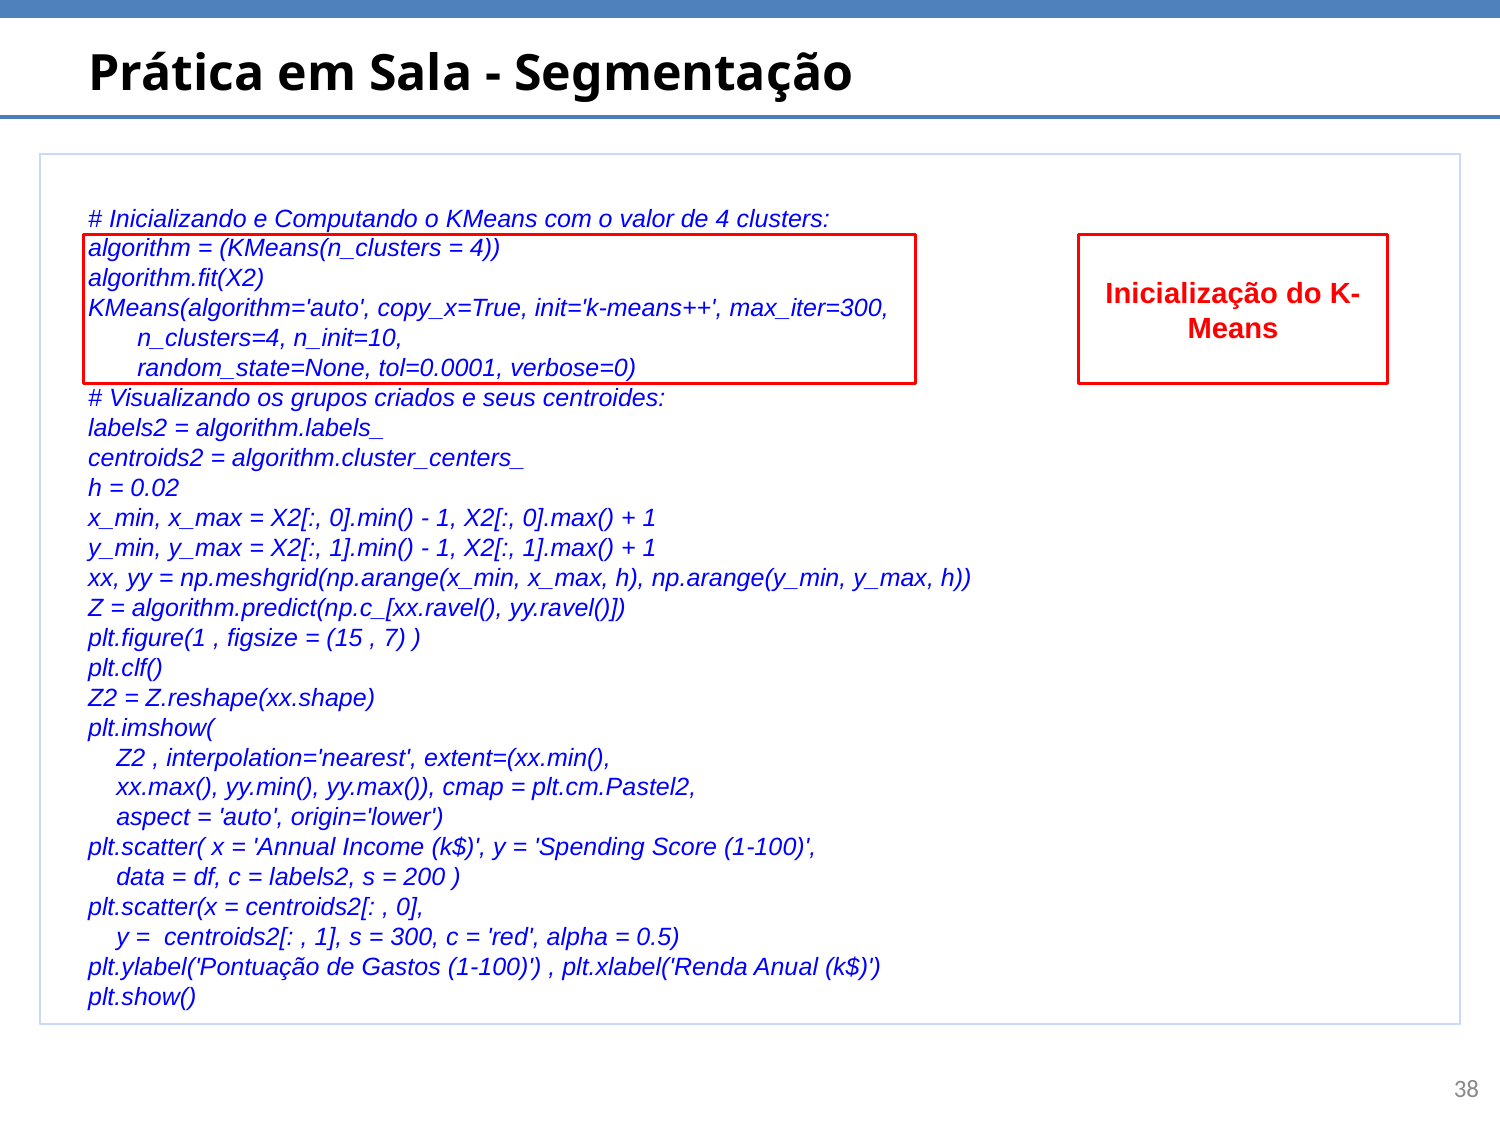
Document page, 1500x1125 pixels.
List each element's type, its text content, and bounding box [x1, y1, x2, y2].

slide_number ‹#› [1373, 1057, 1495, 1118]
text_box [83, 234, 916, 384]
text_box # Inicializando e Computando o KMeans com o valor de 4 clusters: algorithm = (KMeans(n_clusters = 4)) algorithm.fit(X2) KMeans(algorithm='auto', copy_x=True, init='k-means++', max_iter=300, n_clusters=4, n_init=10, random_state=None, tol=0.0001, verbose=0) # Visualizando os grupos criados e seus centroides: labels2 = algorithm.labels_ centroids2 = algorithm.cluster_centers_ h = 0.02 x_min, x_max = X2[:, 0].min() - 1, X2[:, 0].max() + 1 y_min, y_max = X2[:, 1].min() - 1, X2[:, 1].max() + 1 xx, yy = np.meshgrid(np.arange(x_min, x_max, h), np.arange(y_min, y_max, h)) Z = algorithm.predict(np.c_[xx.ravel(), yy.ravel()]) plt.figure(1 , figsize = (15 , 7) ) plt.clf() Z2 = Z.reshape(xx.shape) plt.imshow( Z2 , interpolation='nearest', extent=(xx.min(), xx.max(), yy.min(), yy.max()), cmap = plt.cm.Pastel2, aspect = 'auto', origin='lower') plt.scatter( x = 'Annual Income (k$)', y = 'Spending Score (1-100)', data = df, c = labels2, s = 200 ) plt.scatter(x = centroids2[: , 0], y = centroids2[: , 1], s = 300, c = 'red', alpha = 0.5) plt.ylabel('Pontuação de Gastos (1-100)') , plt.xlabel('Renda Anual (k$)') plt.show() [73, 187, 1424, 993]
text_box [1078, 234, 1388, 384]
title Prática em Sala - Segmentação [73, 39, 1424, 115]
text_box [39, 154, 1461, 1025]
